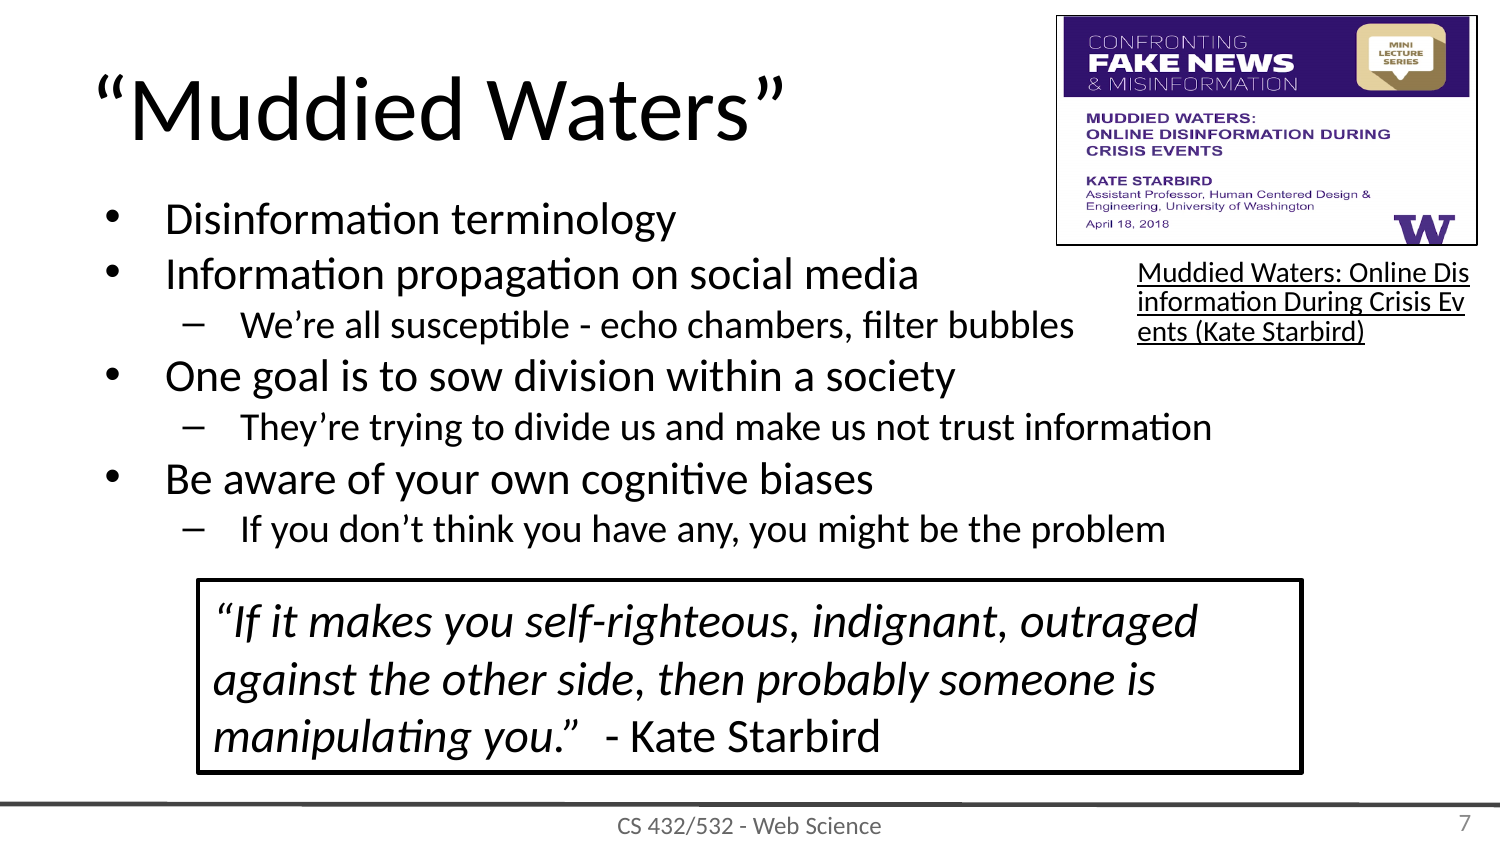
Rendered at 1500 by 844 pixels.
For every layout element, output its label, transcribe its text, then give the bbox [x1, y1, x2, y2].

text_box Muddied Waters: Online Disinformation During Crisis Events (Kate Starbird) [1122, 238, 1488, 372]
title “Muddied Waters” [75, 33, 1051, 174]
text_box “If it makes you self-righteous, indignant, outraged against the other side, then probably someone is manipulating you.” - Kate Starbird [198, 579, 1302, 773]
list Disinformation terminology Information propagation on social media We’re all susceptible - echo chambers, filter bubbles One goal is to sow division within a society They’re trying to divide us and make us not trust information Be aware of your own cognitive biases If you don’t think you have any, you might be the problem [75, 174, 1425, 565]
picture [1056, 15, 1477, 245]
slide_number ‹#› [1136, 798, 1487, 844]
